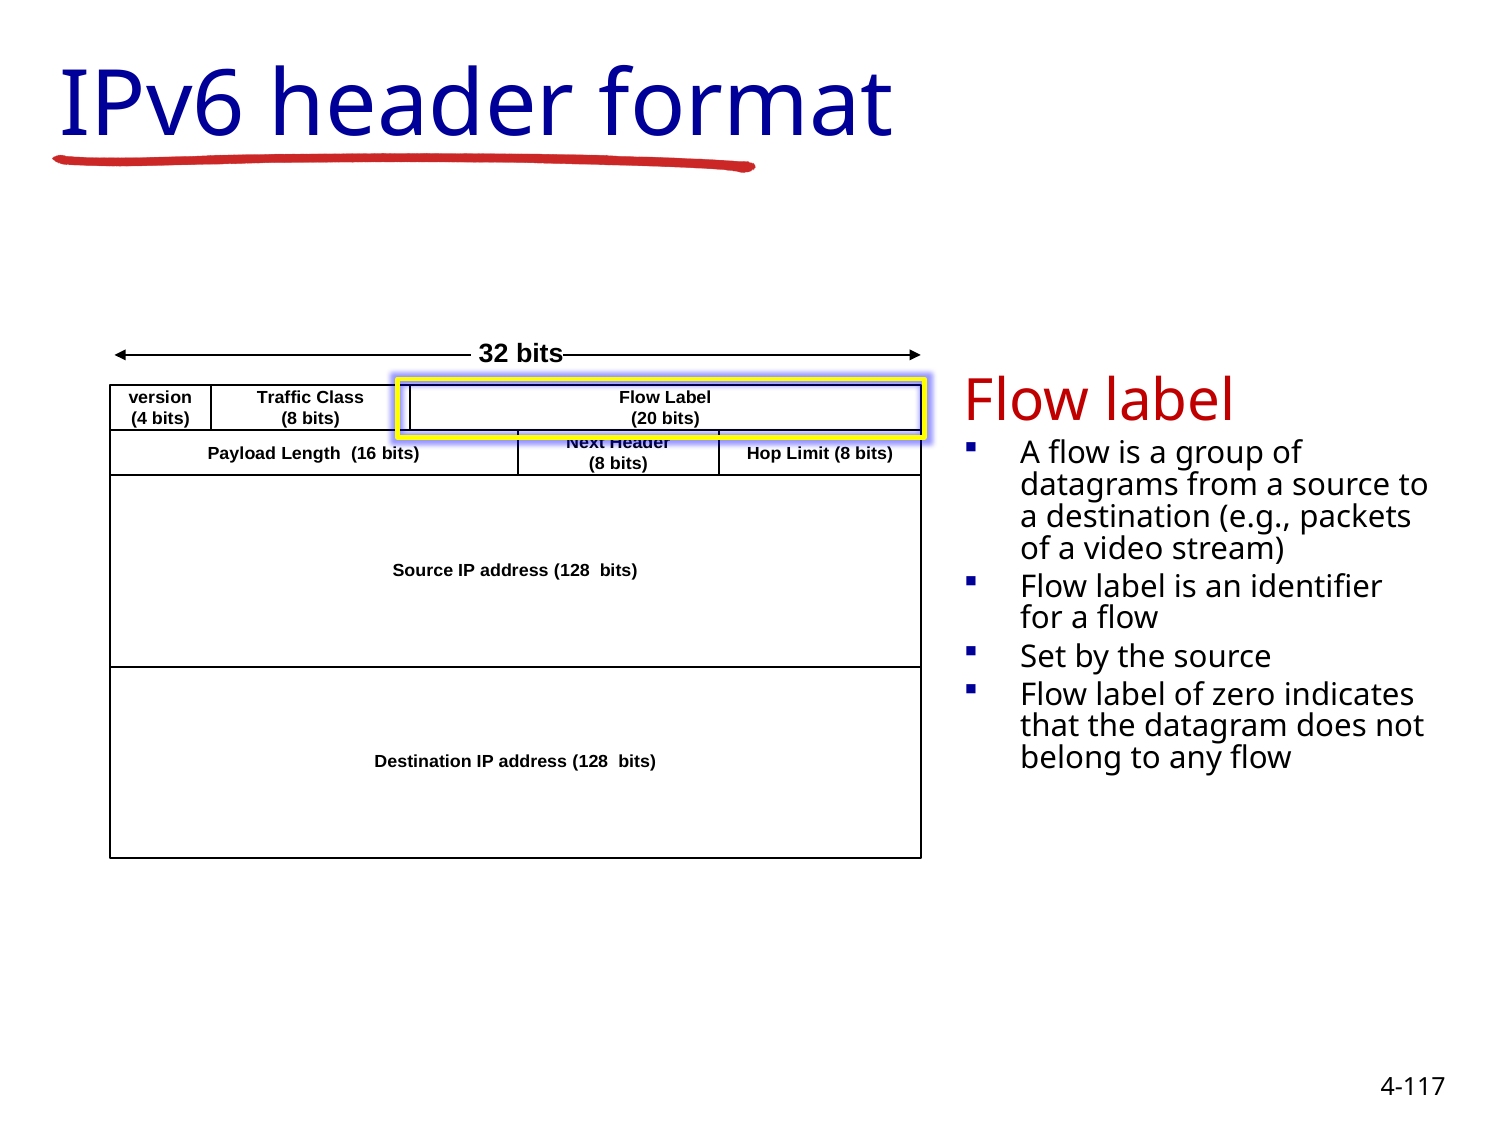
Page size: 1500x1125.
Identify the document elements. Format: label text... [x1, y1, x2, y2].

slide_number 117 [1365, 1063, 1477, 1109]
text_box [0, 327, 995, 876]
title IPv6 header format [44, 52, 1320, 145]
picture [49, 148, 765, 178]
list Flow label A flow is a group of datagrams from a source to a destination (e.g., packets of a video stream) Flow label is an identifier for a flow Set by the source Flow label of zero indicates that the datagram does not belong to any flow [949, 365, 1448, 901]
